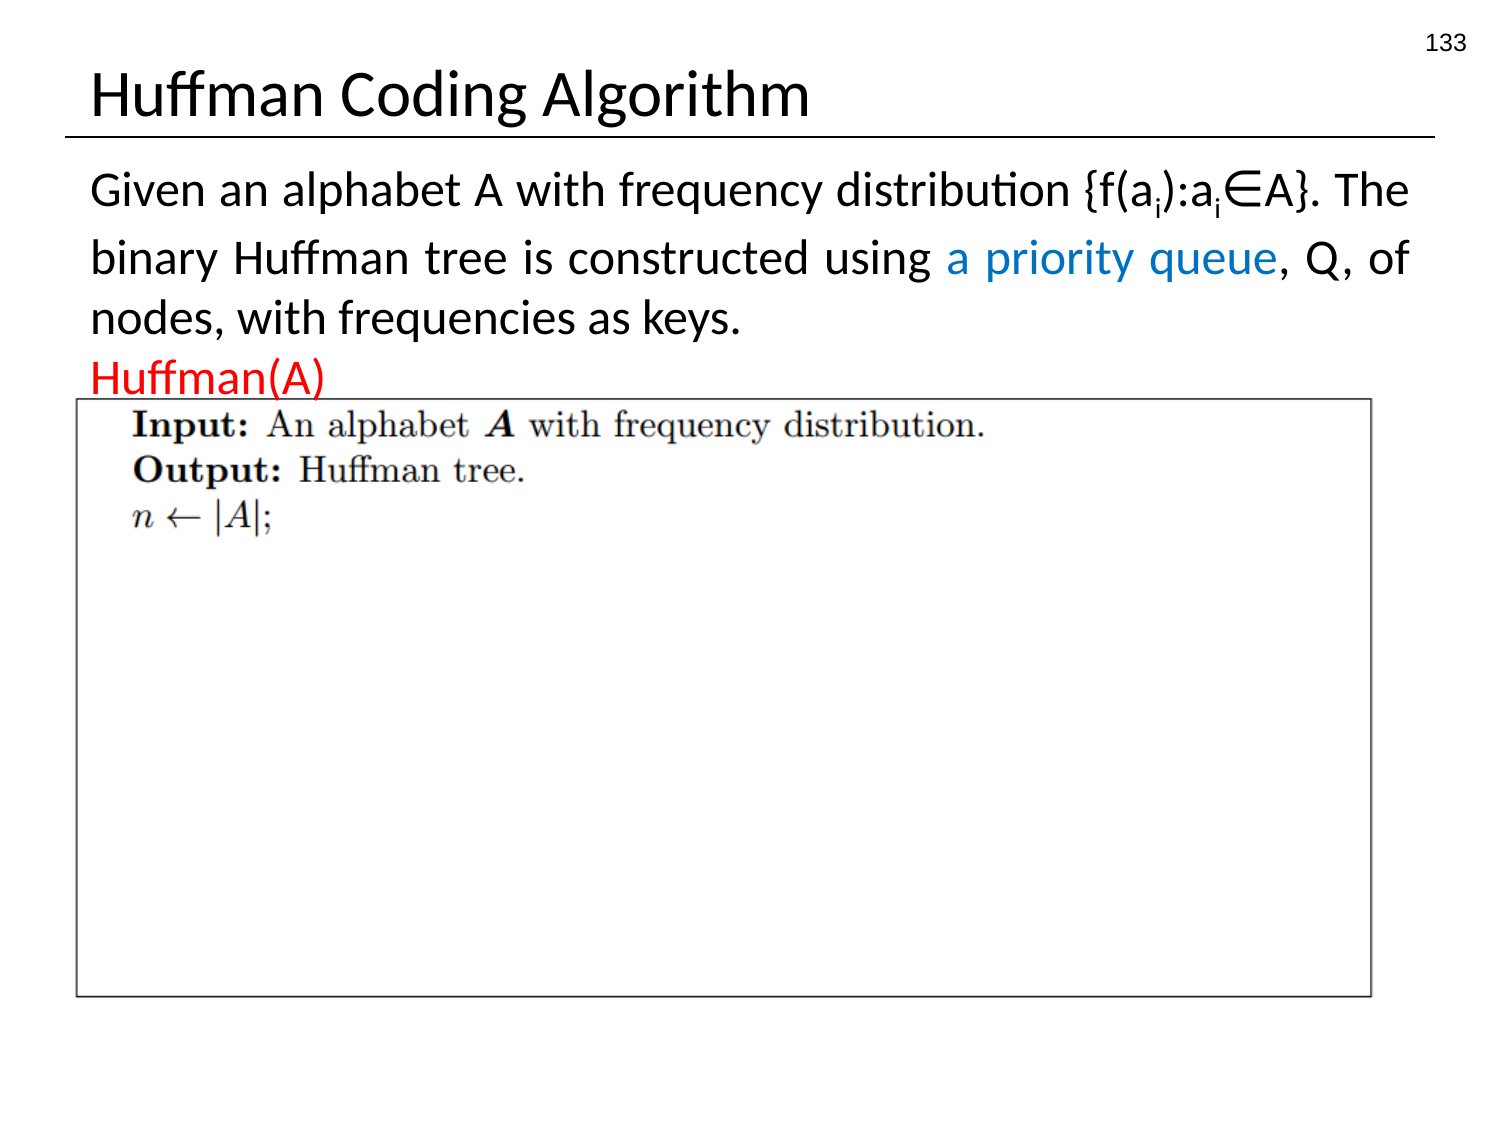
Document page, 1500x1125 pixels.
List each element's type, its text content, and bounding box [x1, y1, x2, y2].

title Huffman Coding Algorithm [75, 20, 1483, 138]
list Given an alphabet A with frequency distribution {f(ai):ai∈A}. The binary Huffman tree is constructed using a priority queue, Q, of nodes, with frequencies as keys. Huffman(A) [75, 148, 1425, 1094]
slide_number 133 [1131, 18, 1483, 62]
picture [74, 396, 1377, 999]
